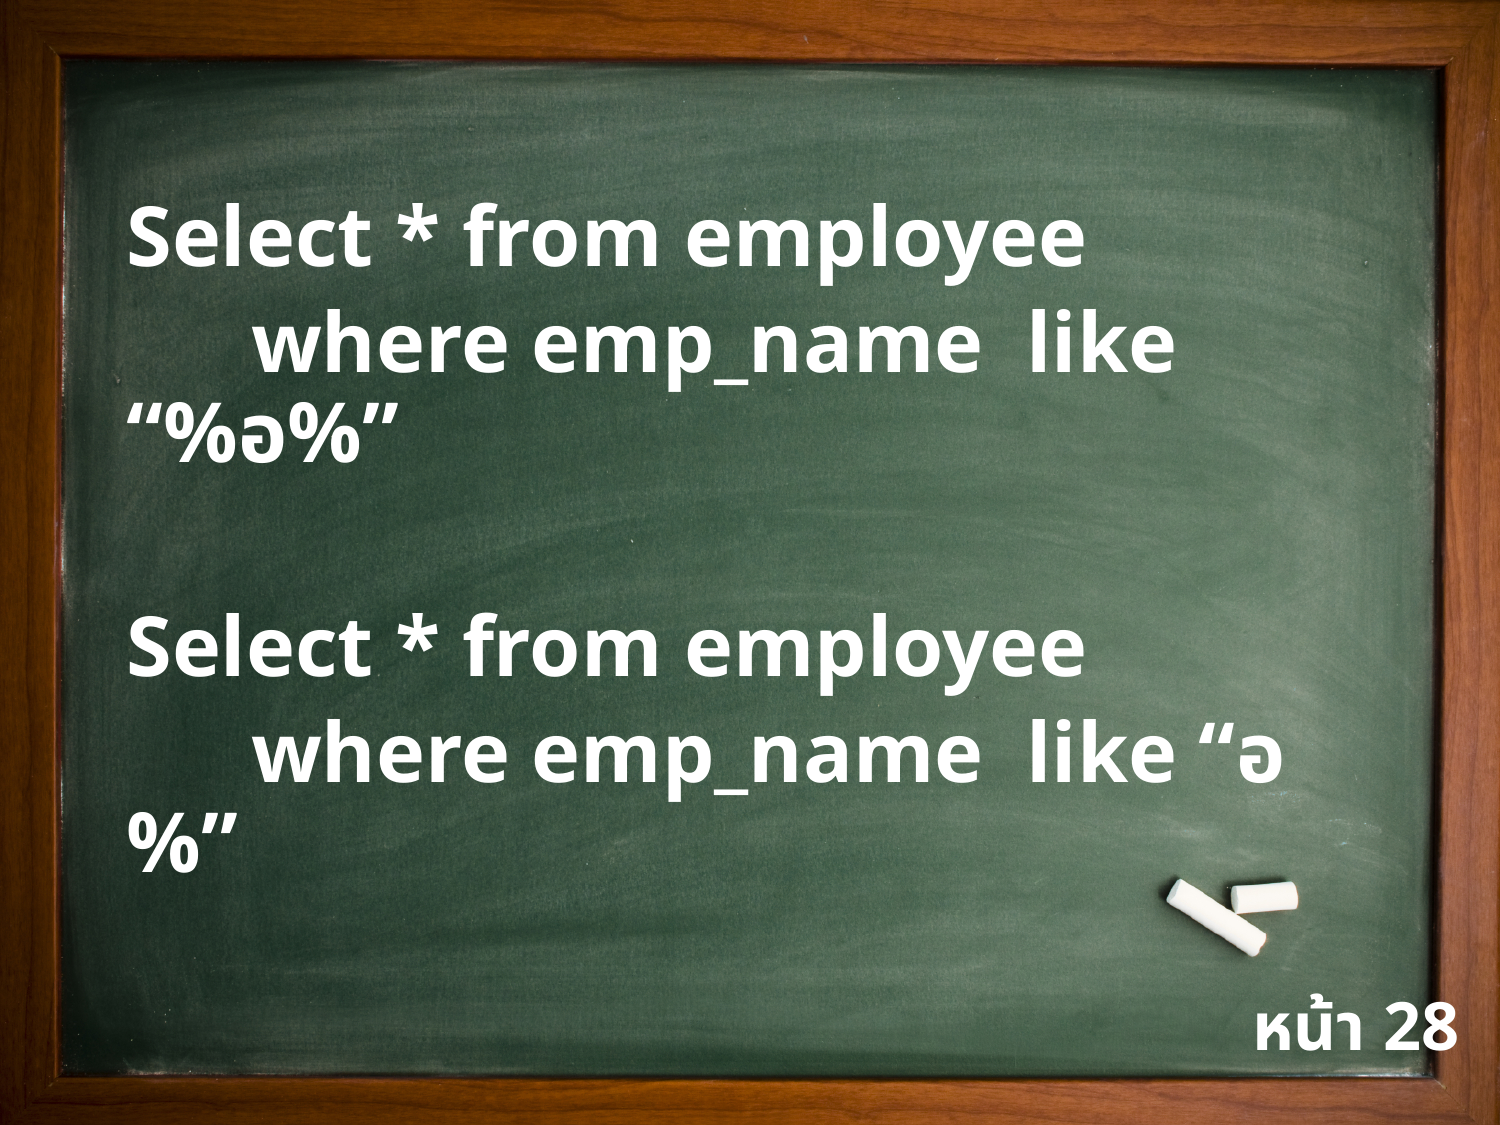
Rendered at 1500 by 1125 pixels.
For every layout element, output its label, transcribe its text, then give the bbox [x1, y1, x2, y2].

text_box หน้า 28 [1237, 976, 1475, 1071]
picture [0, 0, 1500, 1125]
text_box Select * from employee where emp_name like “%อ%” Select * from employee where emp_name like “อ%” [111, 186, 1406, 901]
